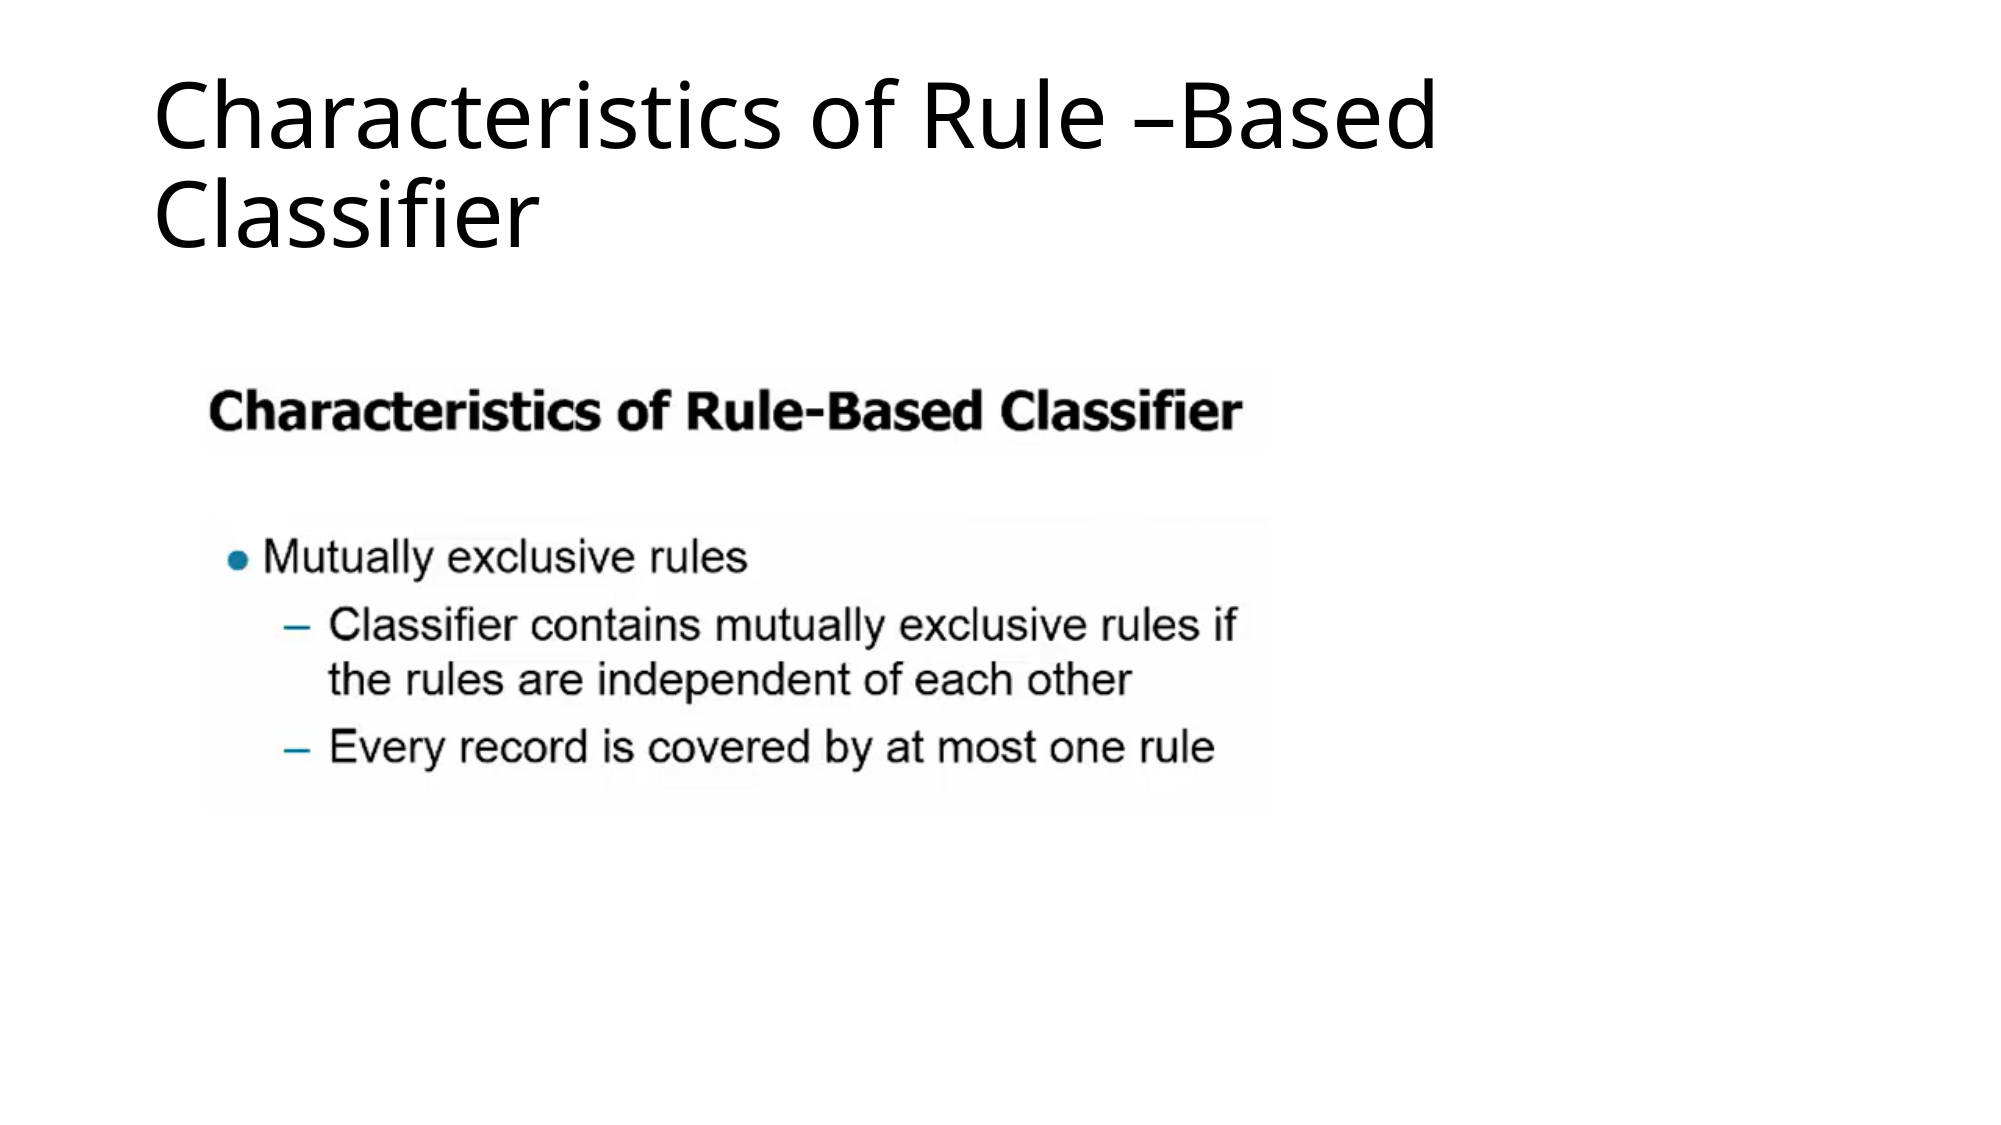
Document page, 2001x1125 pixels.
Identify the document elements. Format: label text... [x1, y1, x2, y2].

title Characteristics of Rule –Based Classifier [137, 59, 1863, 278]
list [205, 517, 1269, 814]
picture [206, 368, 1266, 451]
